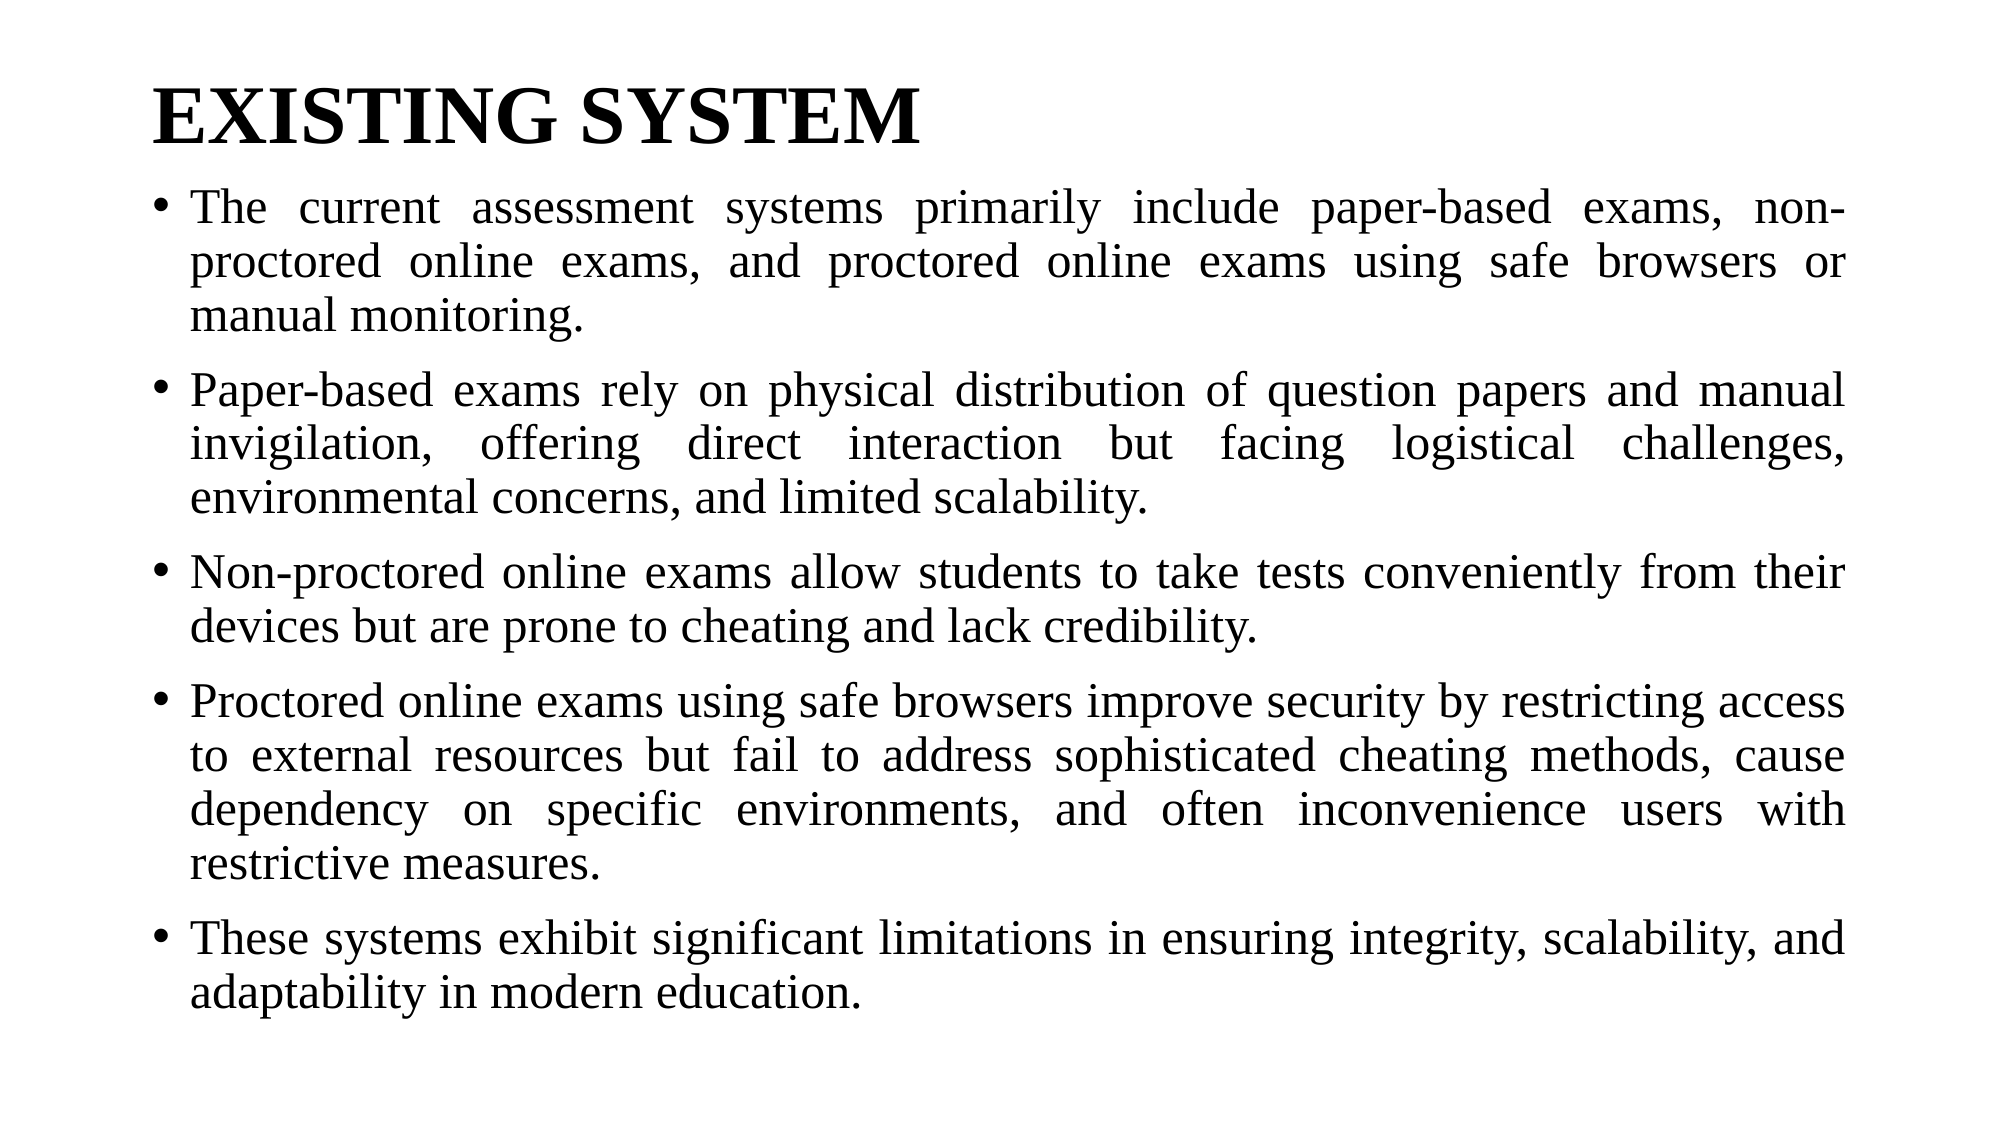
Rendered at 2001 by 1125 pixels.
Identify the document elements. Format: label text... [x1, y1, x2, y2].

list The current assessment systems primarily include paper-based exams, non-proctored online exams, and proctored online exams using safe browsers or manual monitoring. Paper-based exams rely on physical distribution of question papers and manual invigilation, offering direct interaction but facing logistical challenges, environmental concerns, and limited scalability. Non-proctored online exams allow students to take tests conveniently from their devices but are prone to cheating and lack credibility. Proctored online exams using safe browsers improve security by restricting access to external resources but fail to address sophisticated cheating methods, cause dependency on specific environments, and often inconvenience users with restrictive measures. These systems exhibit significant limitations in ensuring integrity, scalability, and adaptability in modern education. [137, 172, 1863, 1014]
title EXISTING SYSTEM [137, 59, 1863, 172]
